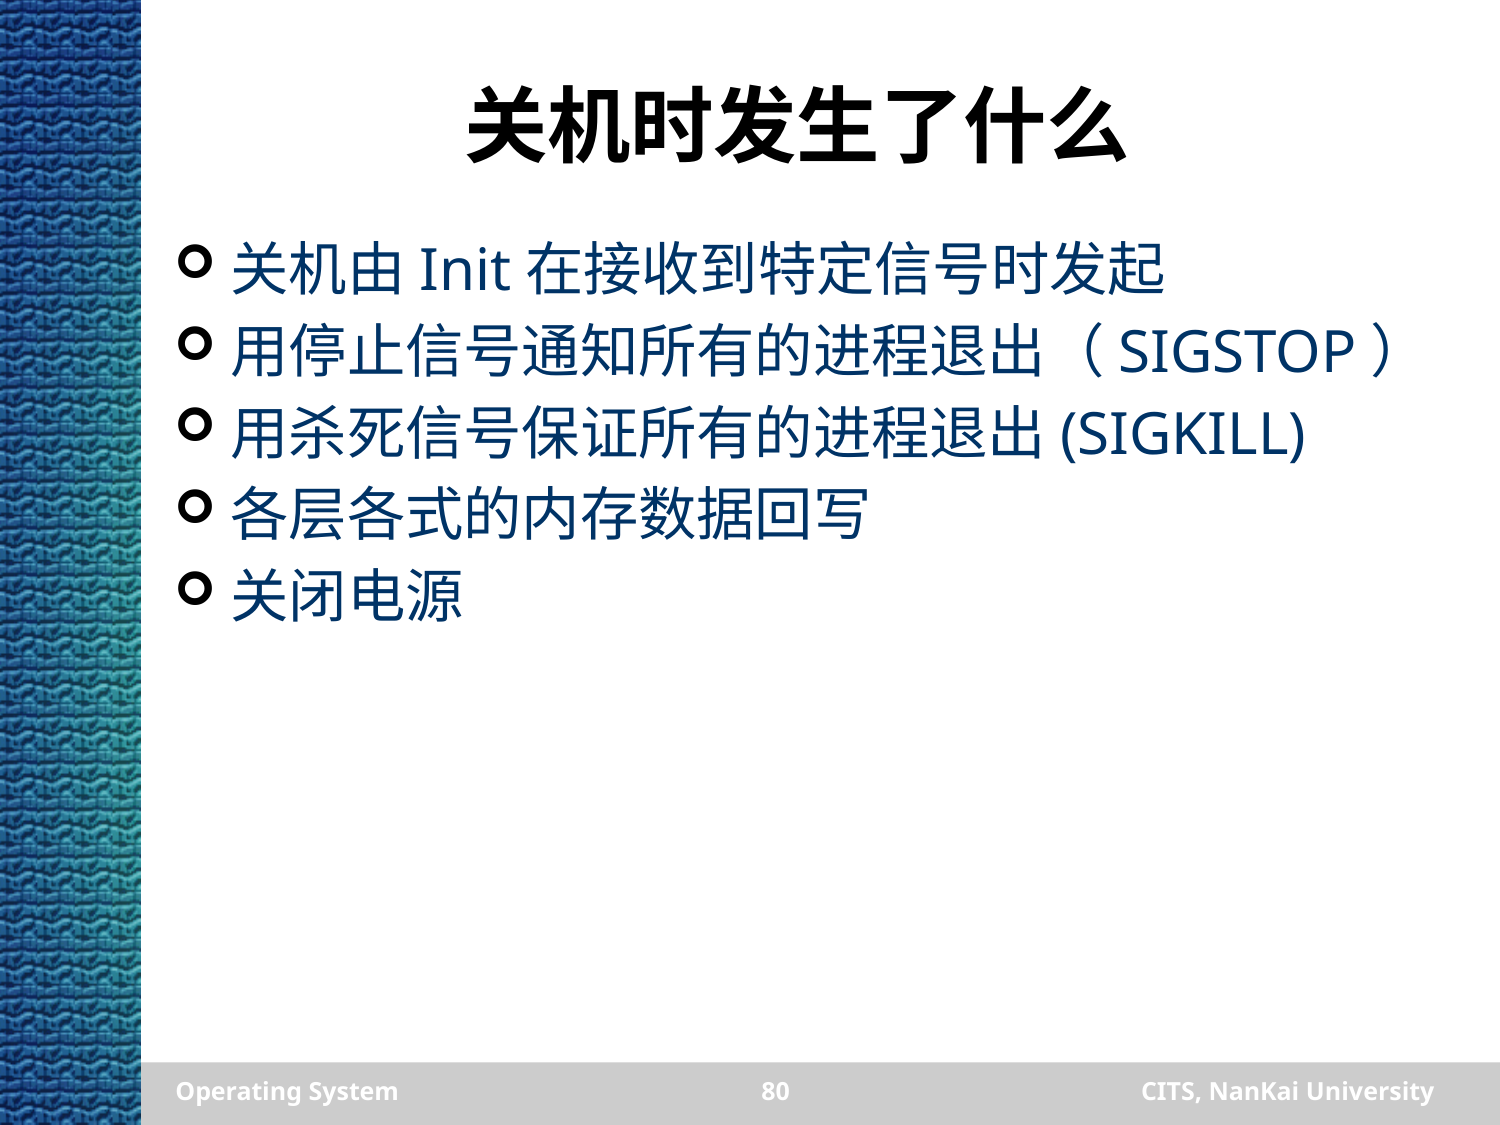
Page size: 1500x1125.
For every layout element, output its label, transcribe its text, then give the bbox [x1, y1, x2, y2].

slide_number Operating System [160, 1067, 574, 1118]
footer CITS, NanKai University [974, 1067, 1451, 1118]
picture [0, 0, 141, 1125]
title 关机时发生了什么 [159, 50, 1436, 197]
list 关机由Init在接收到特定信号时发起 用停止信号通知所有的进程退出（SIGSTOP） 用杀死信号保证所有的进程退出(SIGKILL) 各层各式的内存数据回写 关闭电源 [159, 224, 1483, 1047]
slide_number 80 [600, 1067, 951, 1118]
